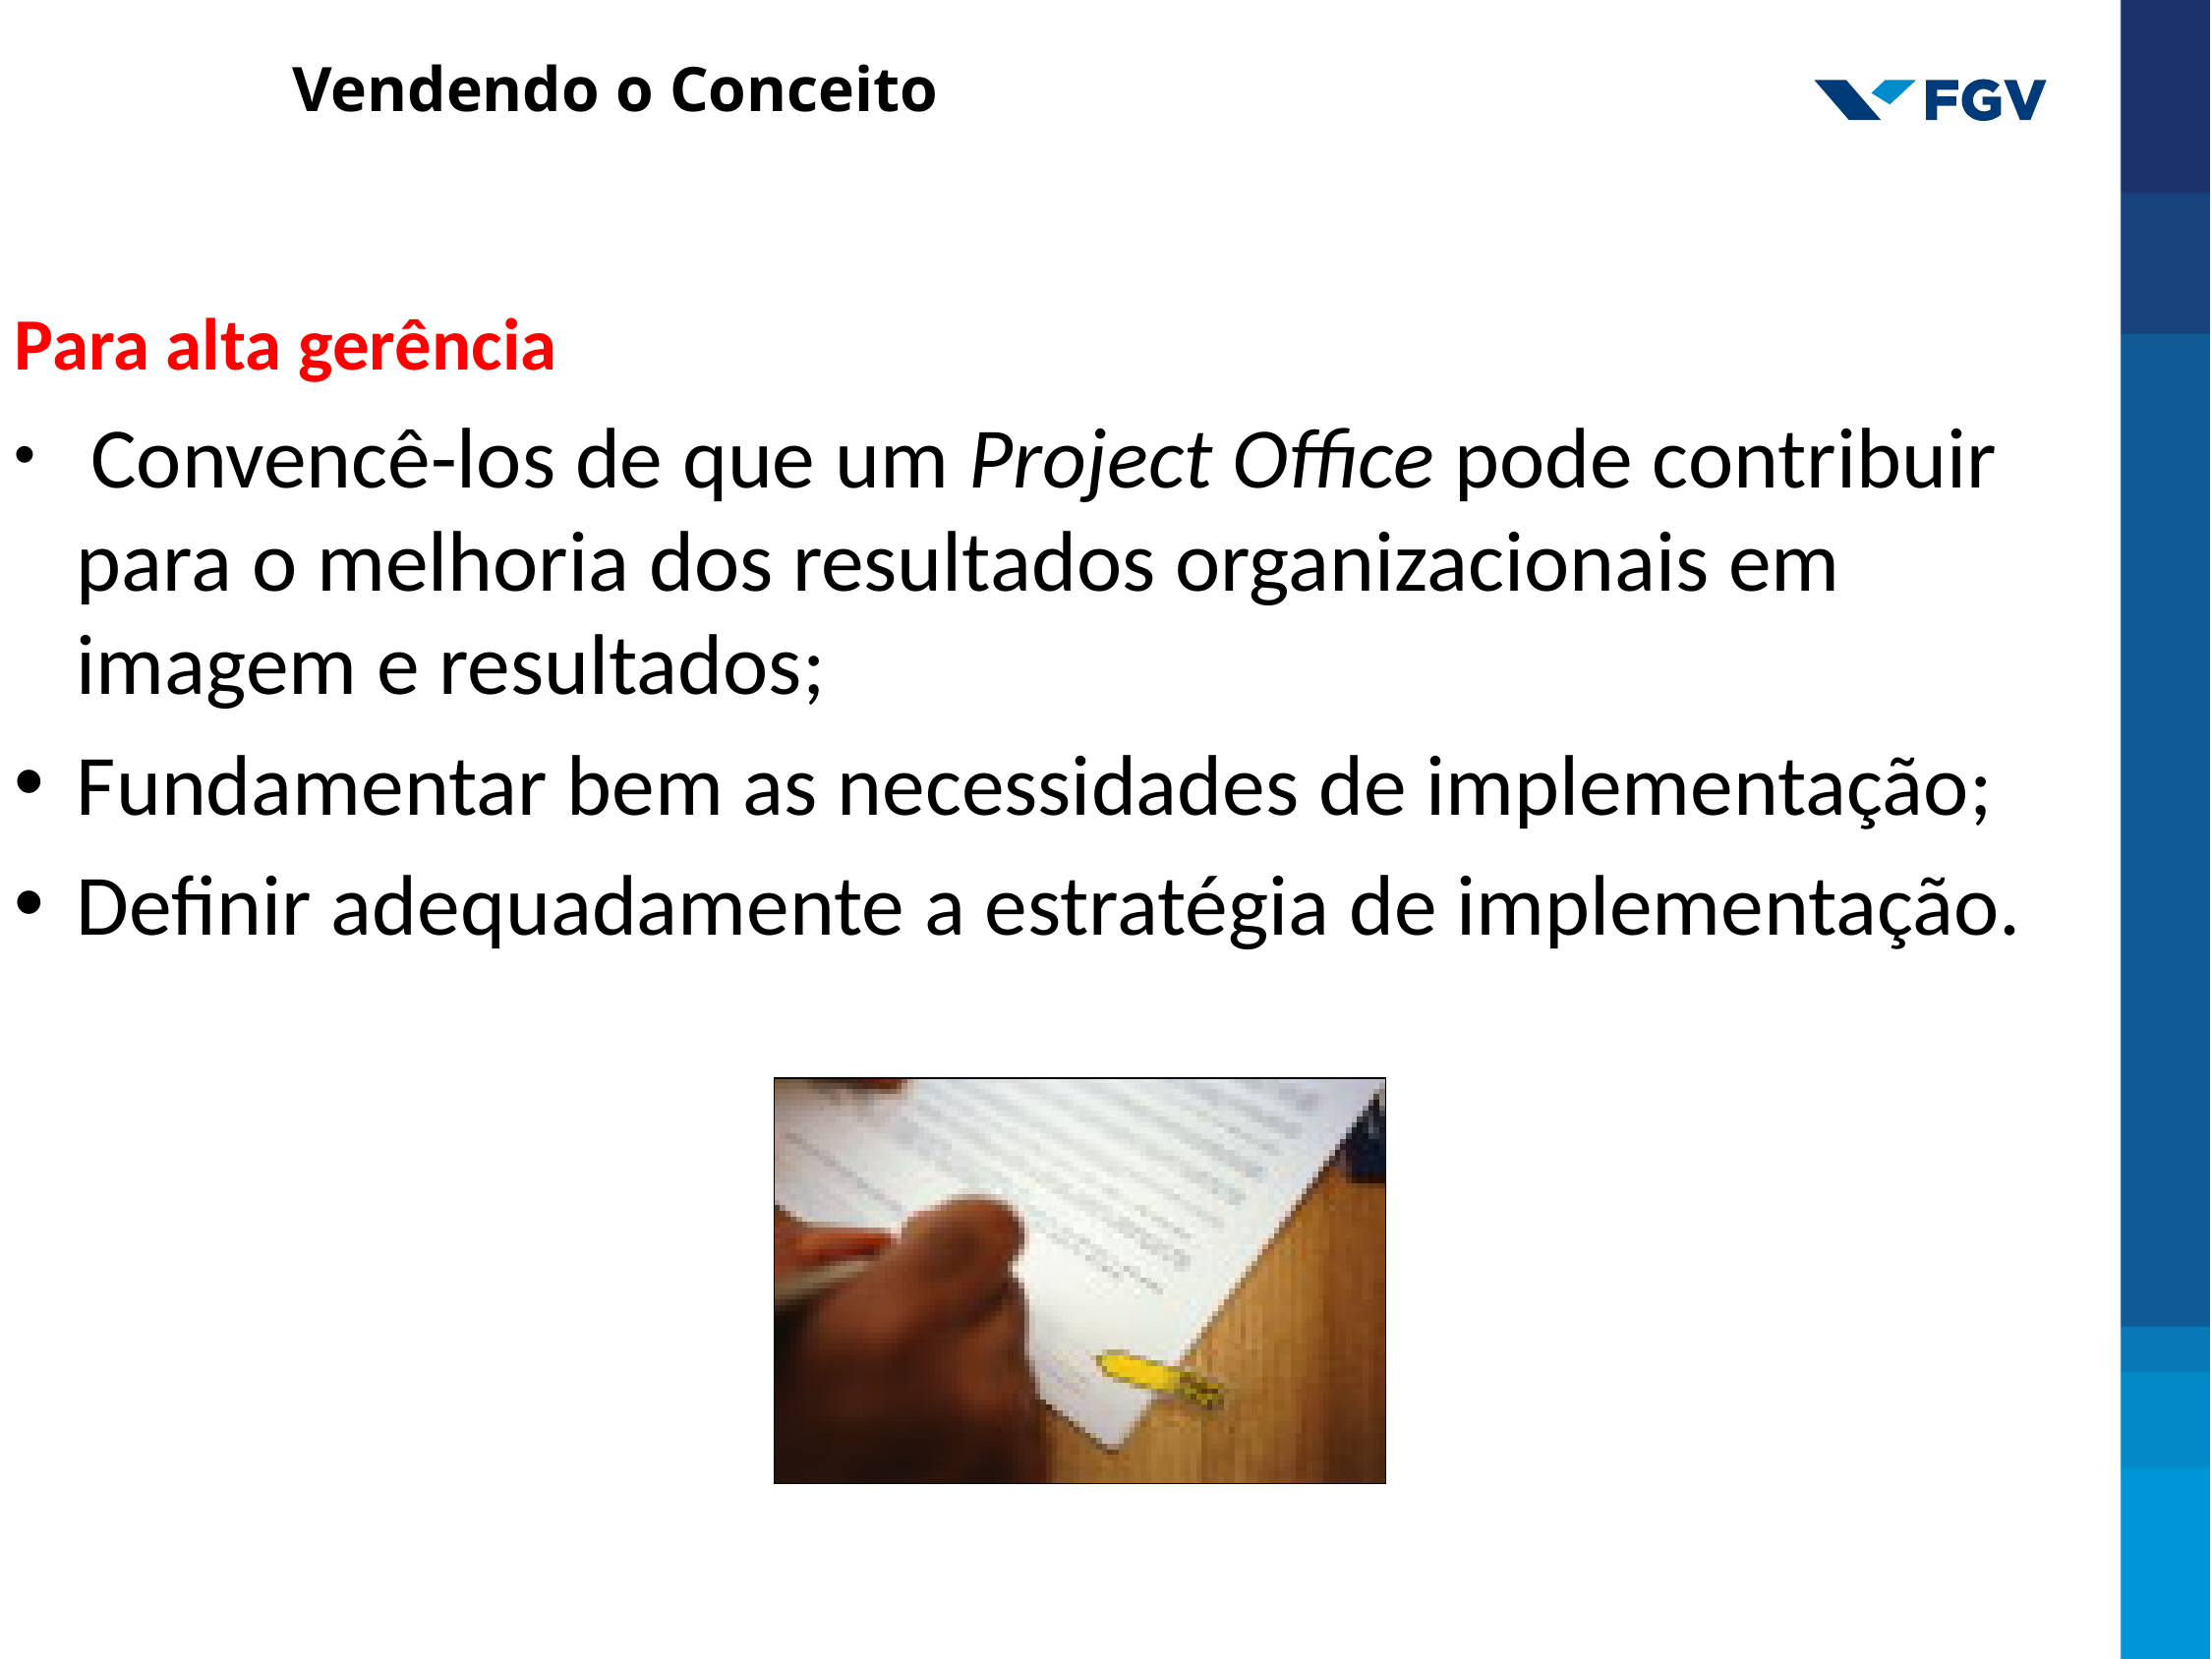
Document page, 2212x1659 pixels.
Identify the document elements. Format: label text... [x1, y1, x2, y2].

picture [2, 0, 2210, 1659]
title Vendendo o Conceito [269, 38, 1997, 187]
list Para alta gerência Convencê-los de que um Project Office pode contribuir para o melhoria dos resultados organizacionais em imagem e resultados; Fundamentar bem as necessidades de implementação; Definir adequadamente a estratégia de implementação. [0, 289, 2059, 1385]
